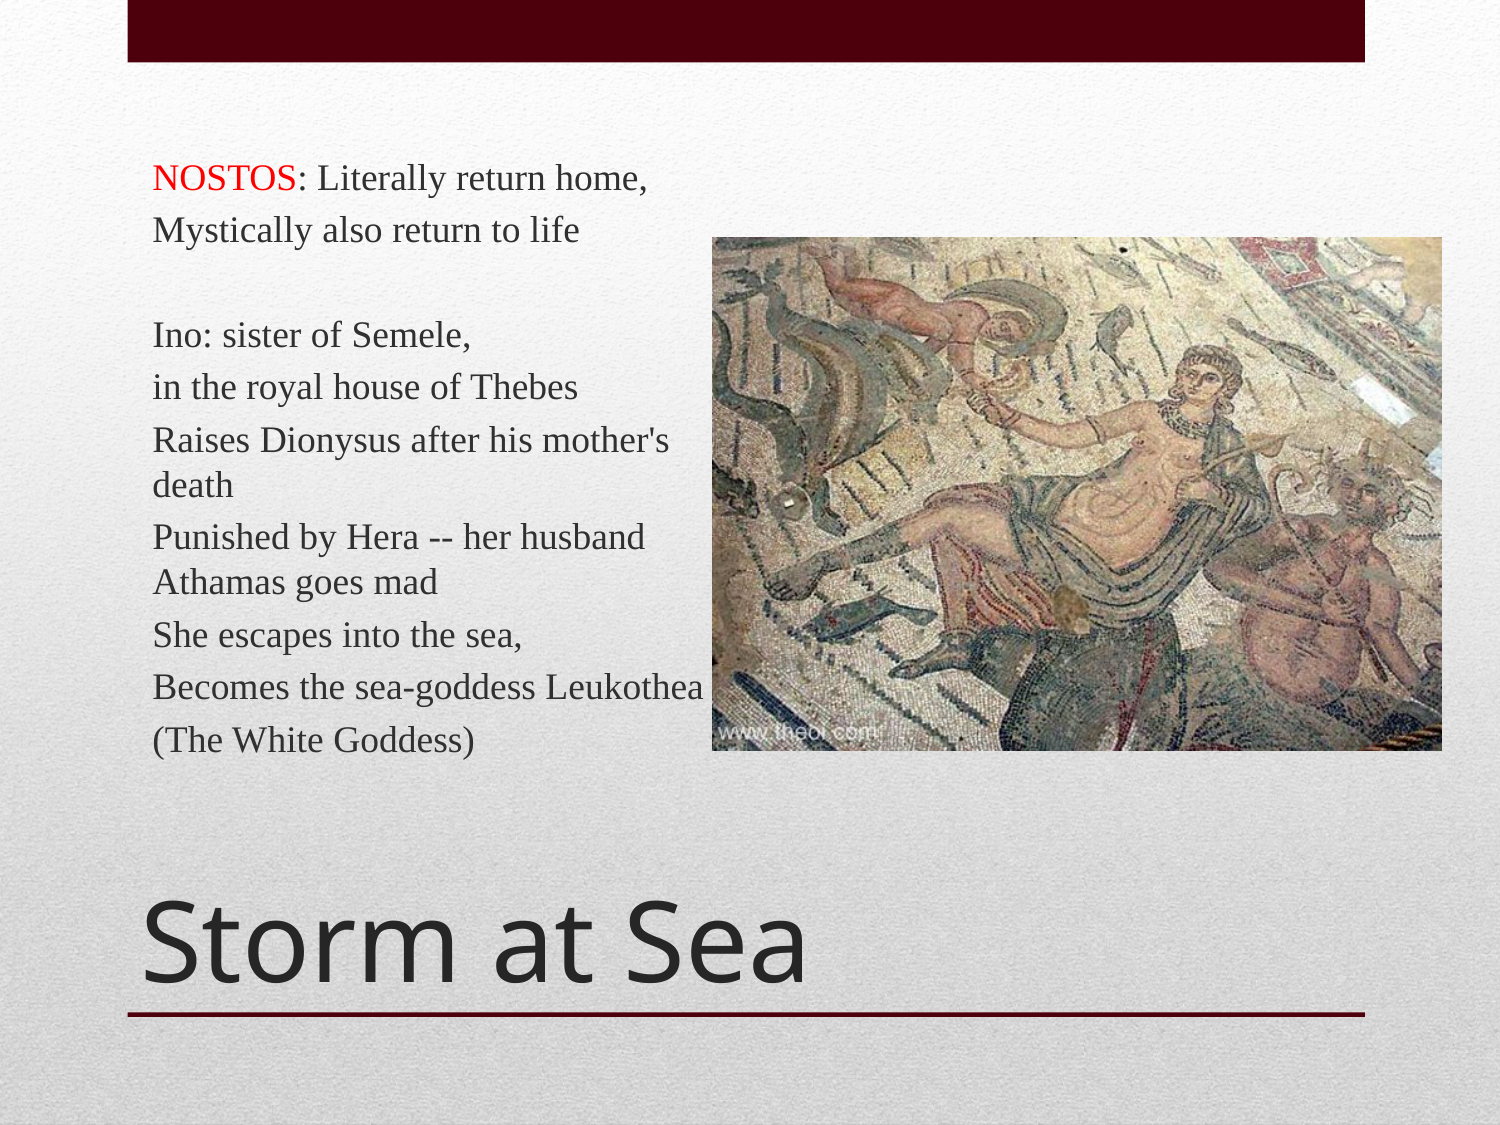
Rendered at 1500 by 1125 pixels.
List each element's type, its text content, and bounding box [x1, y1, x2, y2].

title Storm at Sea [125, 750, 1238, 1013]
picture [711, 236, 1443, 752]
list NOSTOS: Literally return home, Mystically also return to life Ino: sister of Semele, in the royal house of Thebes Raises Dionysus after his mother's death Punished by Hera -- her husband Athamas goes mad She escapes into the sea, Becomes the sea-goddess Leukothea (The White Goddess) [137, 137, 725, 775]
